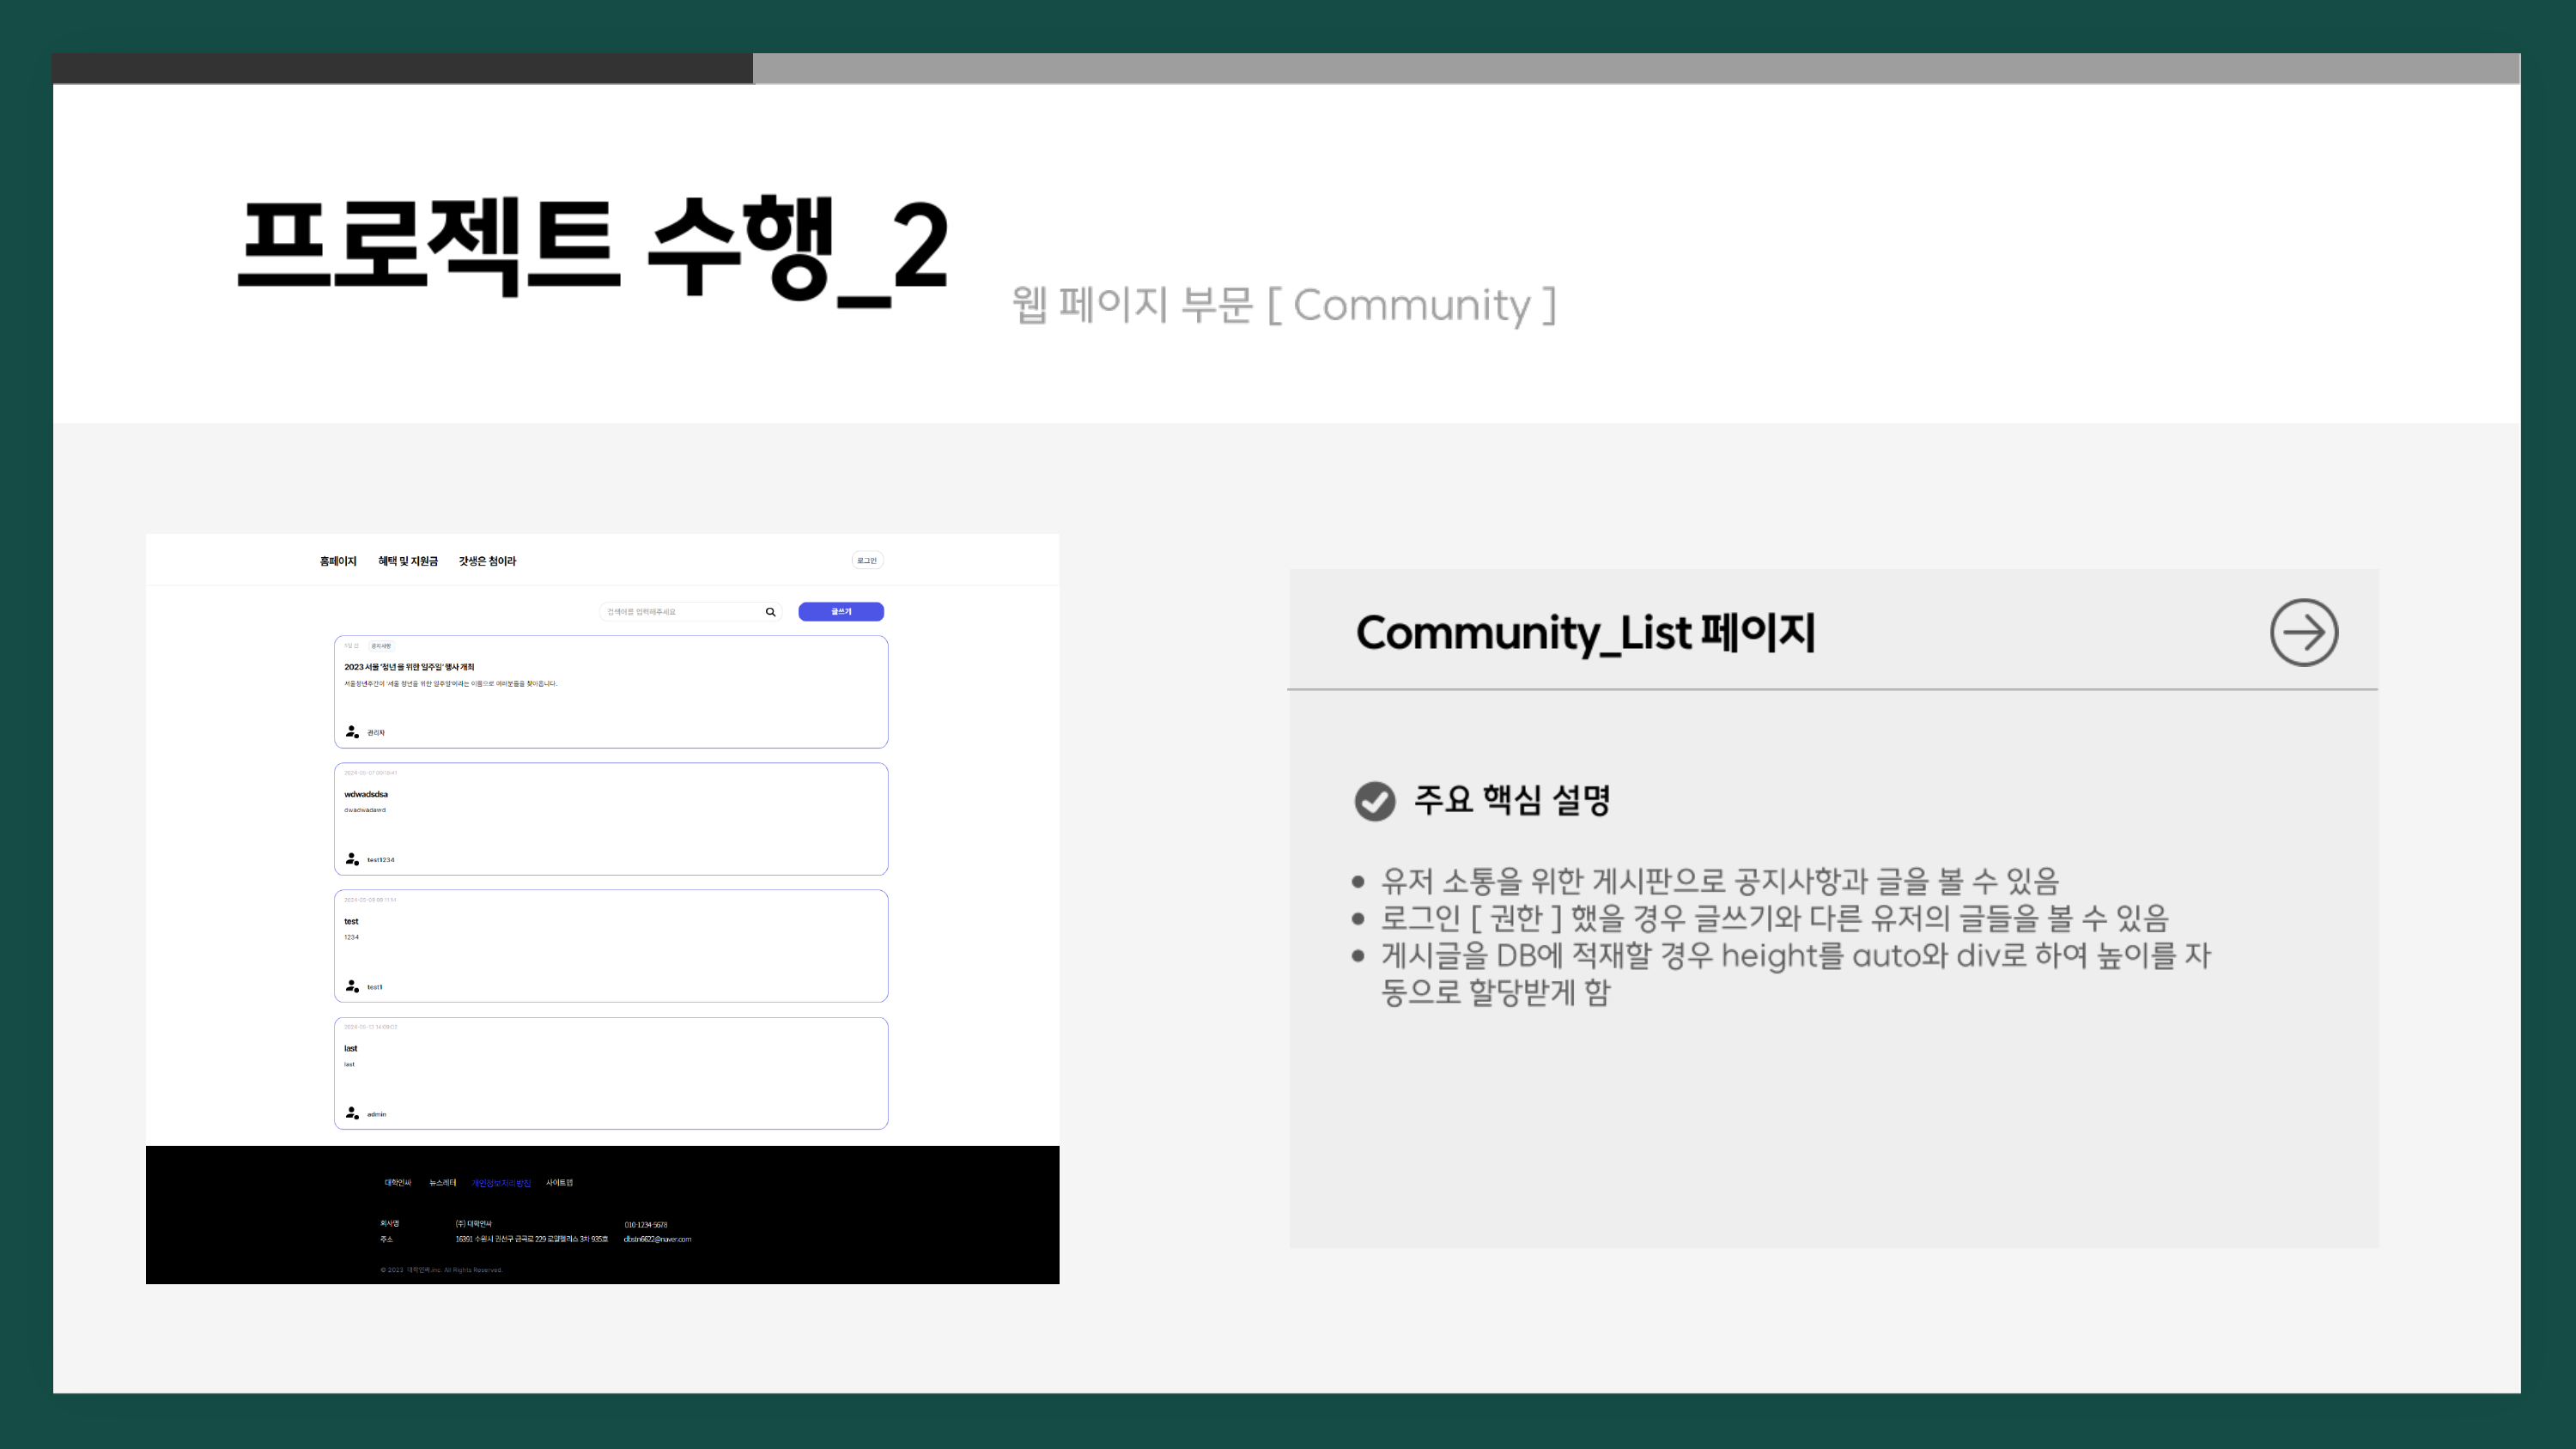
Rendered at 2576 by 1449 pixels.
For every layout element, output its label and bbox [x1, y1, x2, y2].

text_box [1290, 696, 2380, 1249]
text_box [2270, 598, 2339, 667]
text_box [52, 423, 2520, 1395]
text_box [1290, 569, 2380, 690]
picture [0, 0, 2576, 1449]
text_box [753, 52, 2521, 85]
text_box [53, 93, 2523, 423]
text_box [52, 52, 751, 85]
text_box [1349, 776, 1402, 828]
text_box [1859, 688, 2379, 692]
text_box [1287, 688, 1338, 692]
